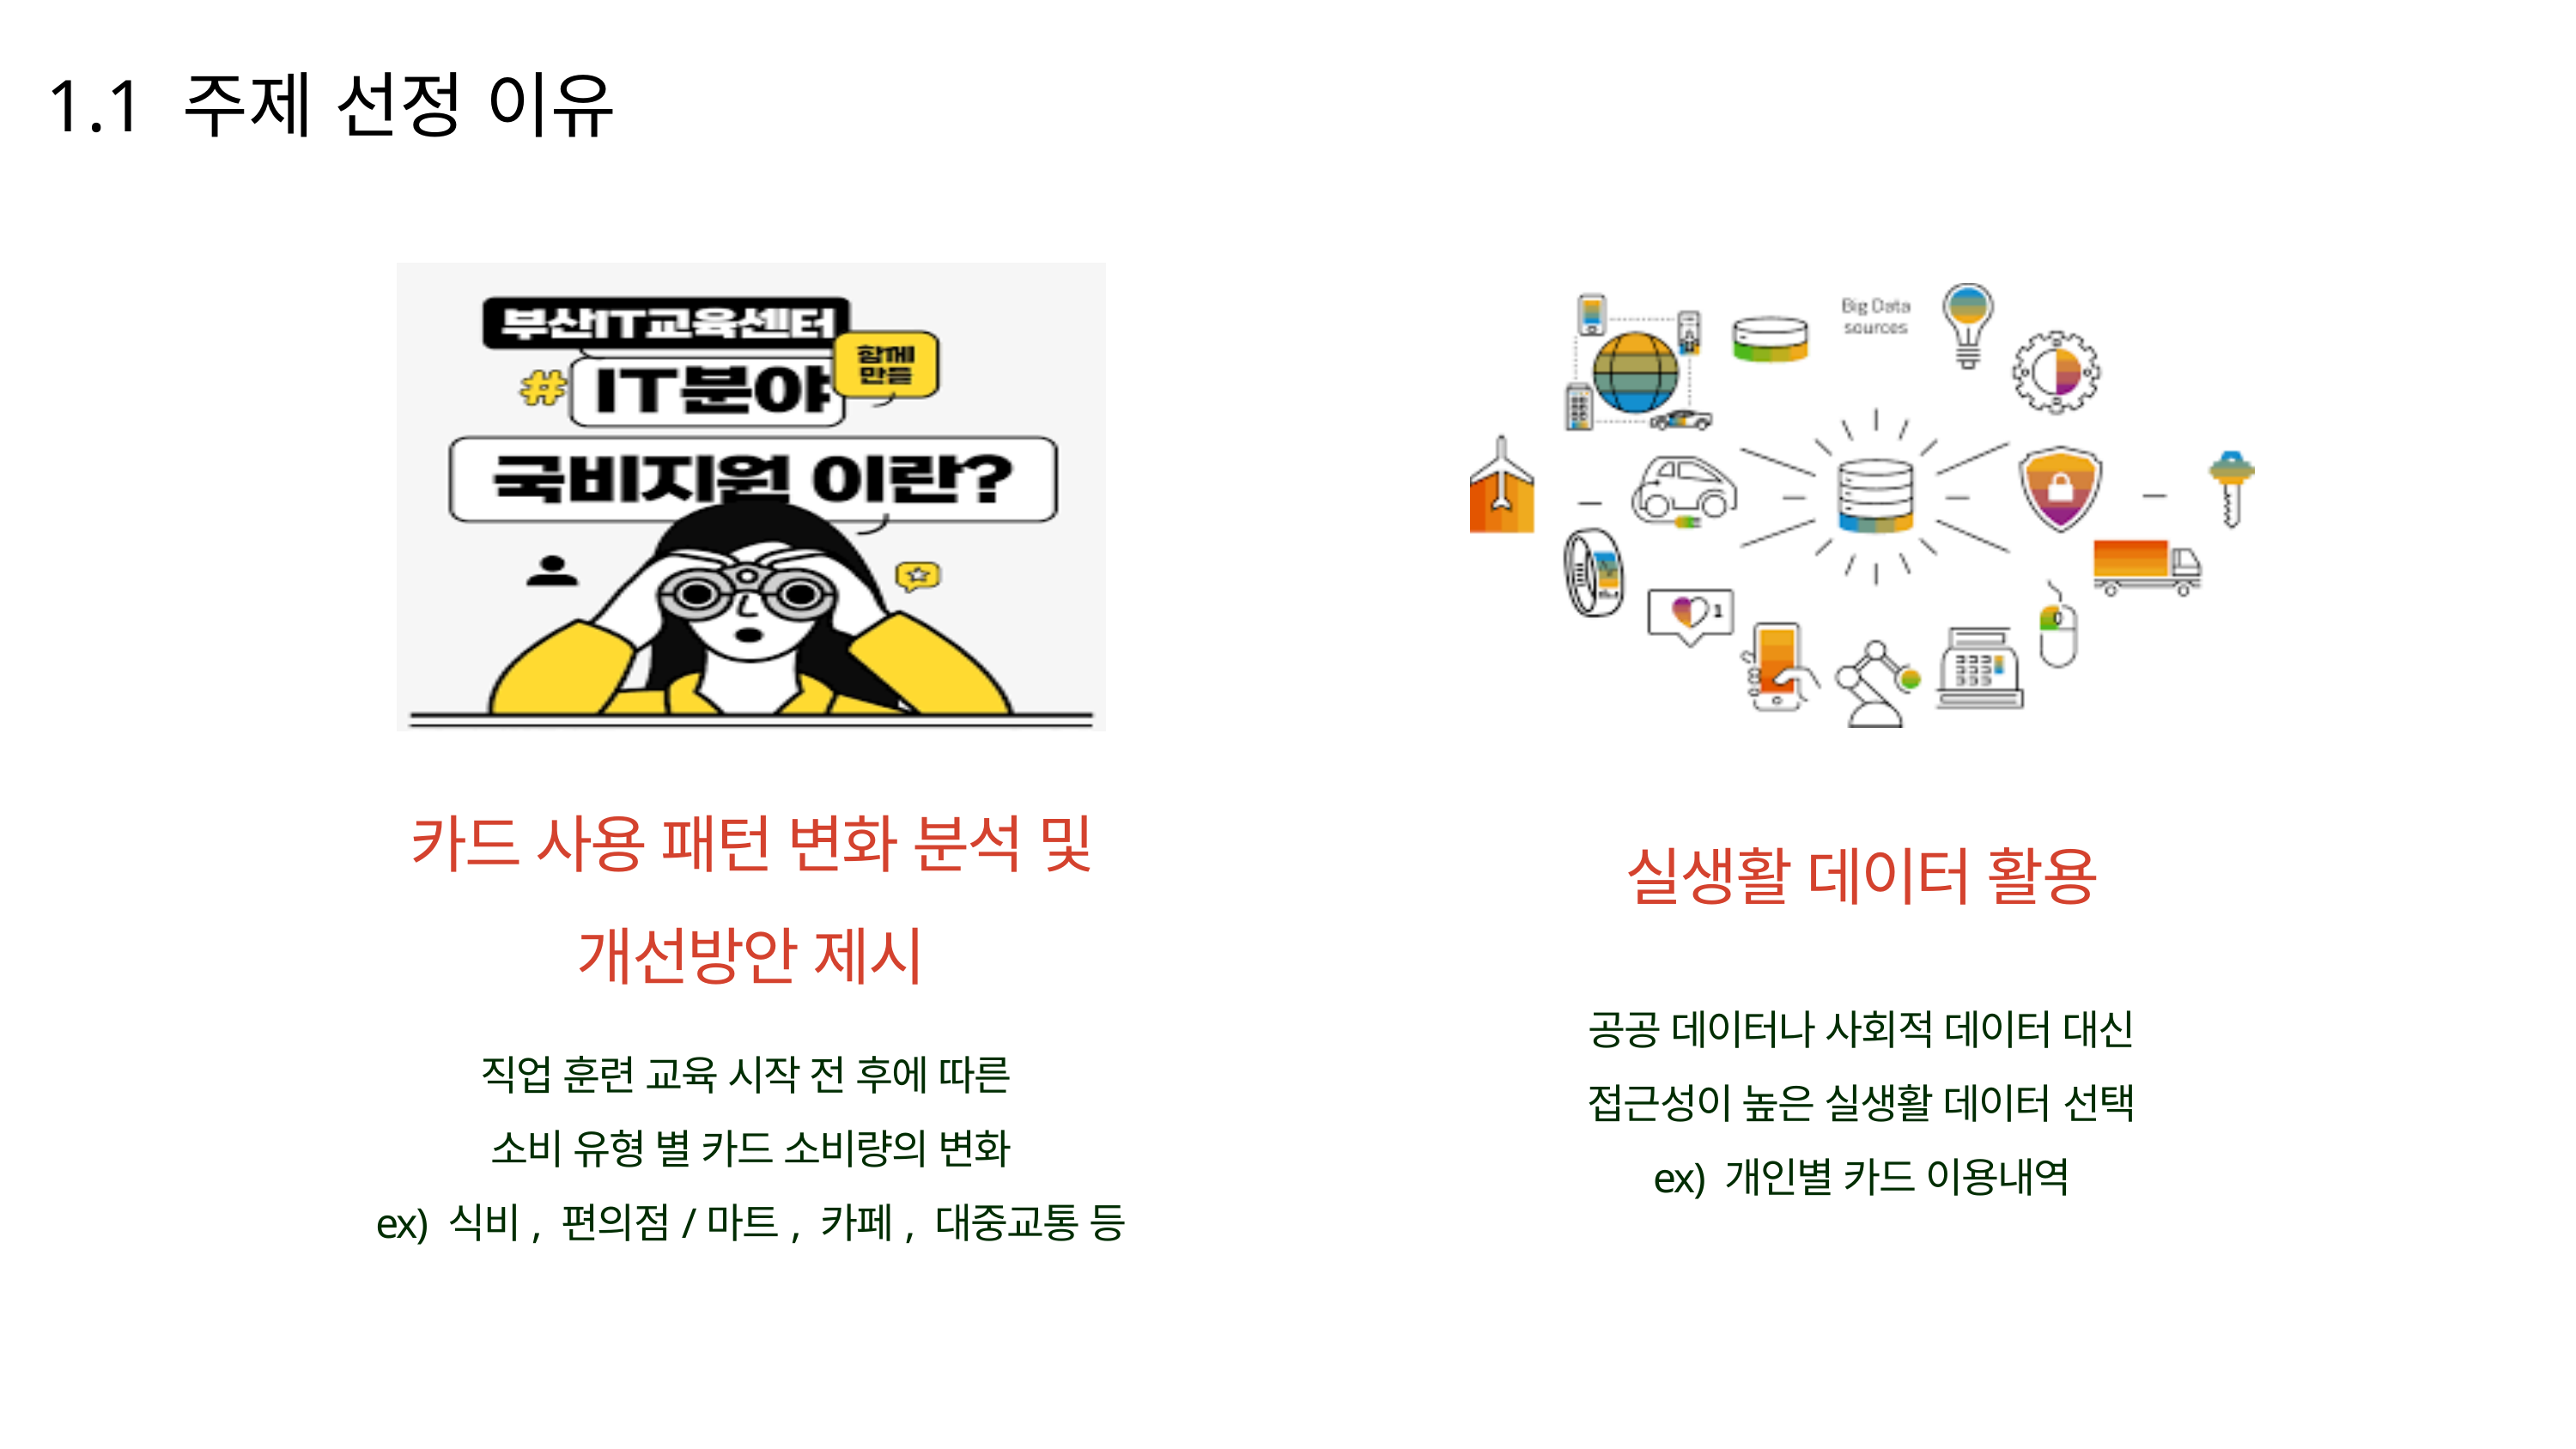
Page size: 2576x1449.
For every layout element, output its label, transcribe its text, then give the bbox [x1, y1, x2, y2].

text_box 1.1 주제 선정 이유 [46, 0, 2095, 147]
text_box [332, 262, 1170, 1243]
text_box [1443, 283, 2281, 1198]
